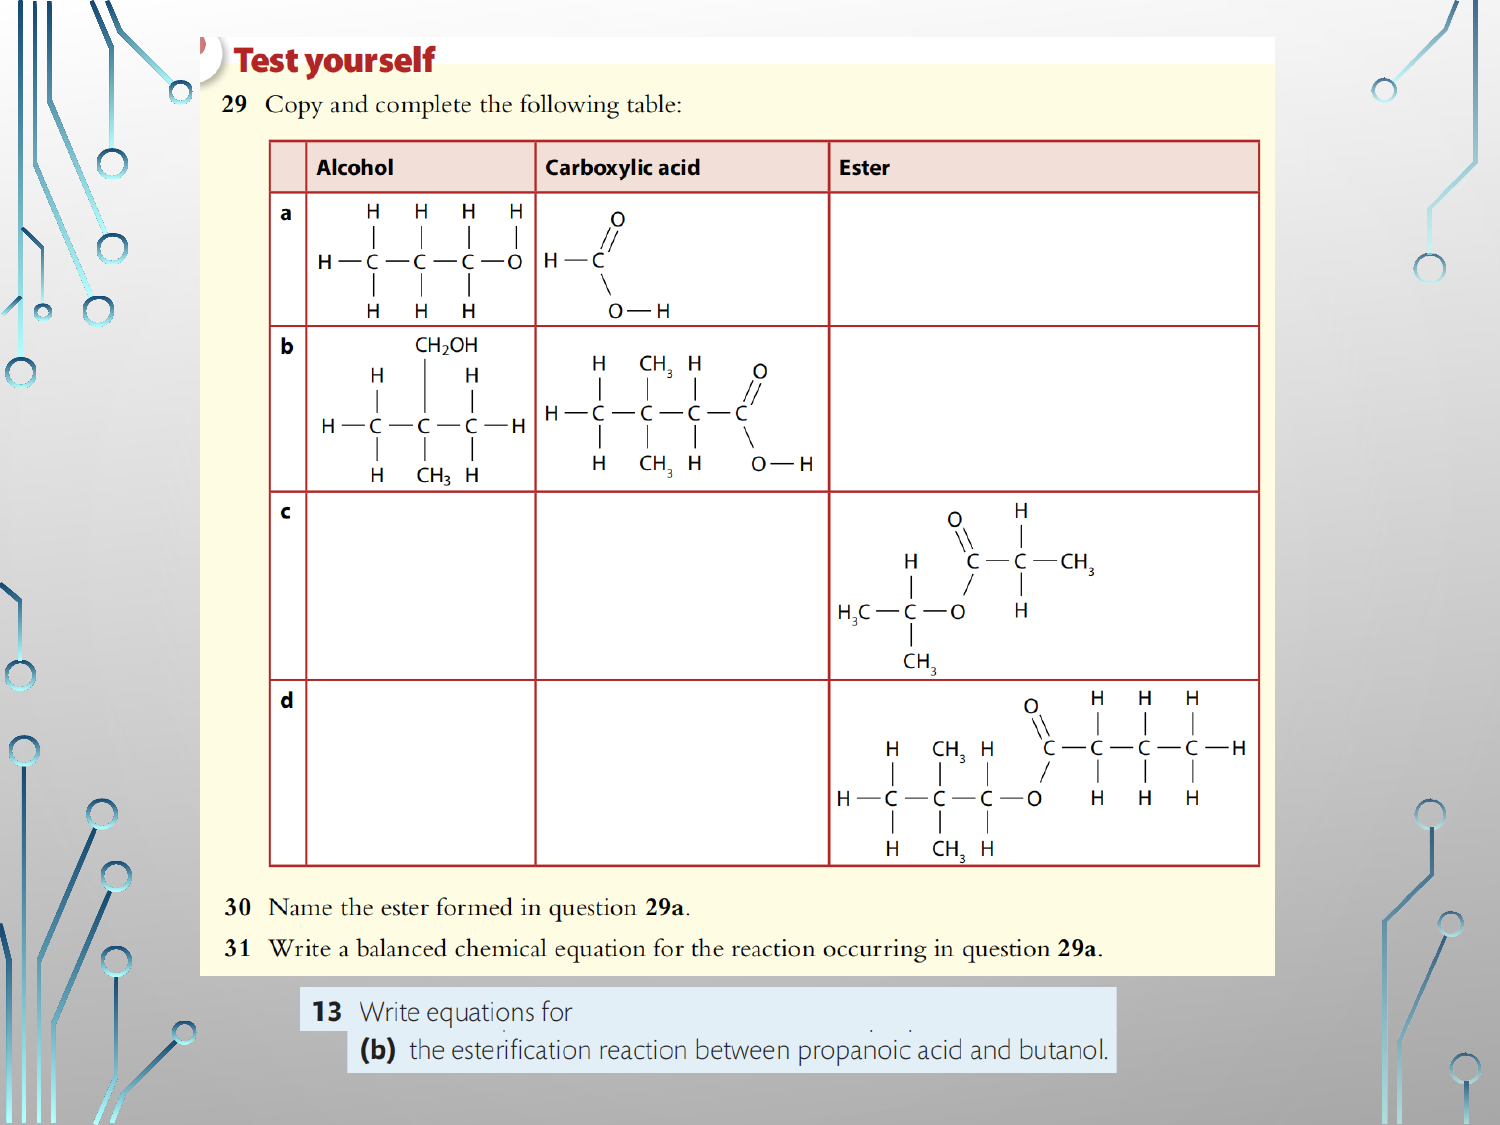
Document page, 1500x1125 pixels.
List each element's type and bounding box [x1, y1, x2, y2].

picture [199, 37, 1276, 977]
picture [299, 987, 1117, 1074]
